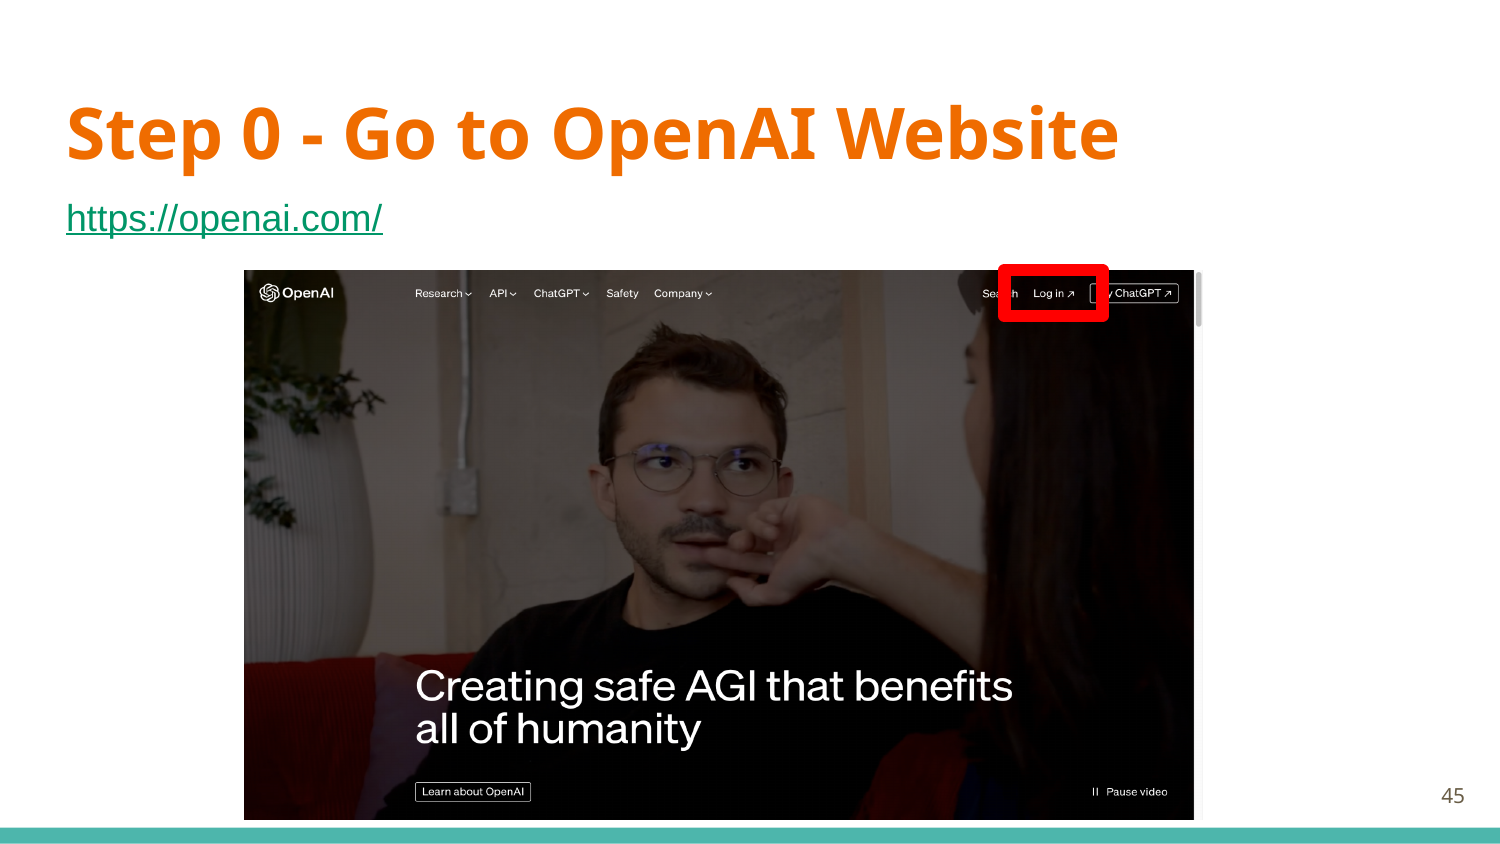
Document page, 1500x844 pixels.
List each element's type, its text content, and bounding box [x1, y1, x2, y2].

slide_number ‹#› [1389, 764, 1480, 830]
title Step 0 - Go to OpenAI Website [51, 72, 1449, 189]
picture [244, 269, 1203, 820]
text_box https://openai.com/ [51, 178, 544, 299]
